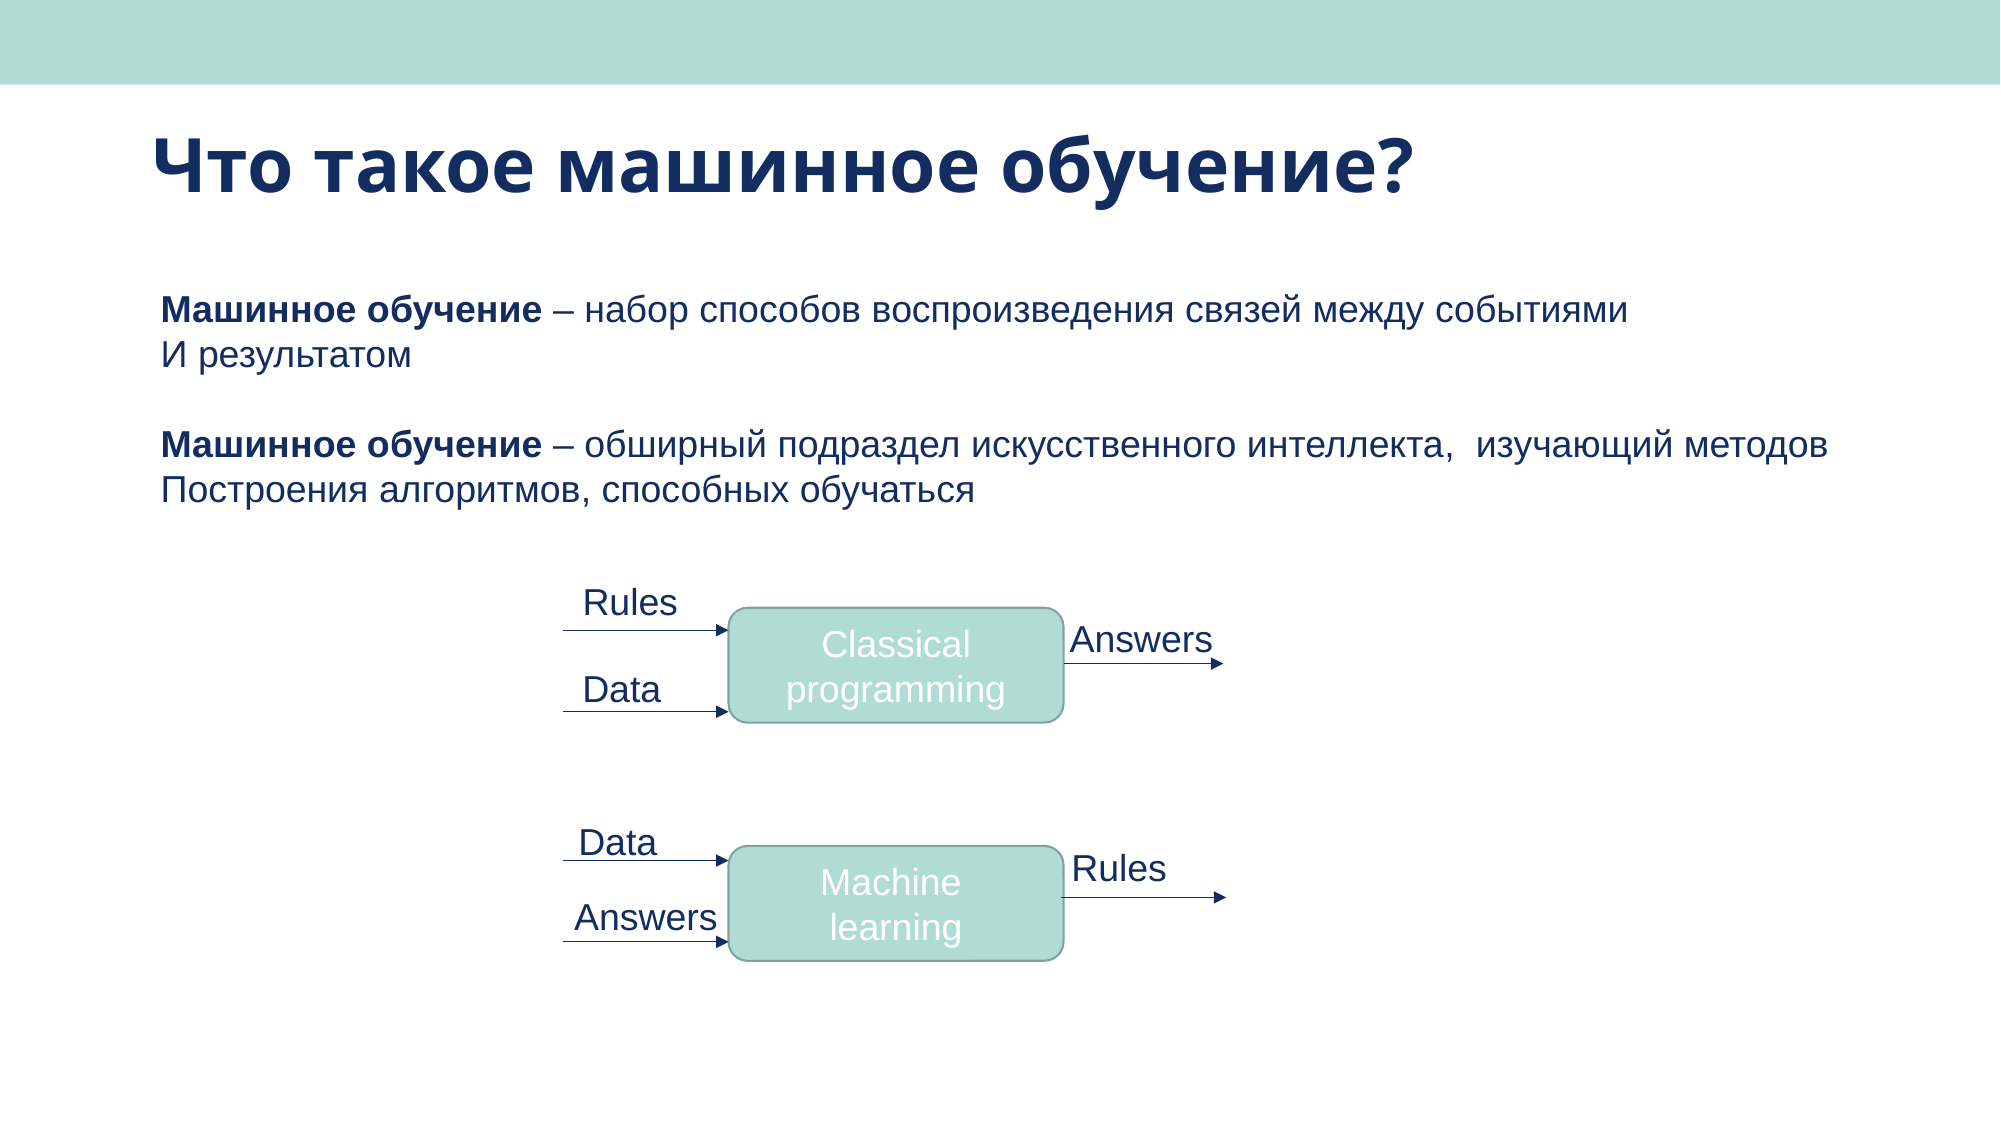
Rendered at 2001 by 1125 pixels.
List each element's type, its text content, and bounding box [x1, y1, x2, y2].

title Что такое машинное обучение? [137, 59, 1863, 278]
text_box Data [567, 712, 677, 718]
text_box Data [563, 861, 673, 871]
text_box Classical programming [727, 606, 1065, 724]
text_box Data [567, 657, 677, 711]
text_box Answers [559, 885, 733, 946]
text_box Machine learning [727, 844, 1065, 962]
text_box Data [563, 810, 673, 860]
text_box Rules [567, 570, 693, 630]
text_box Rules [1056, 836, 1182, 897]
text_box Машинное обучение – набор способов воспроизведения связей между событиями И результатом Машинное обучение – обширный подраздел искусственного интеллекта, изучающий методов Построения алгоритмов, способных обучаться [145, 277, 1844, 517]
text_box Answers [1054, 607, 1229, 668]
